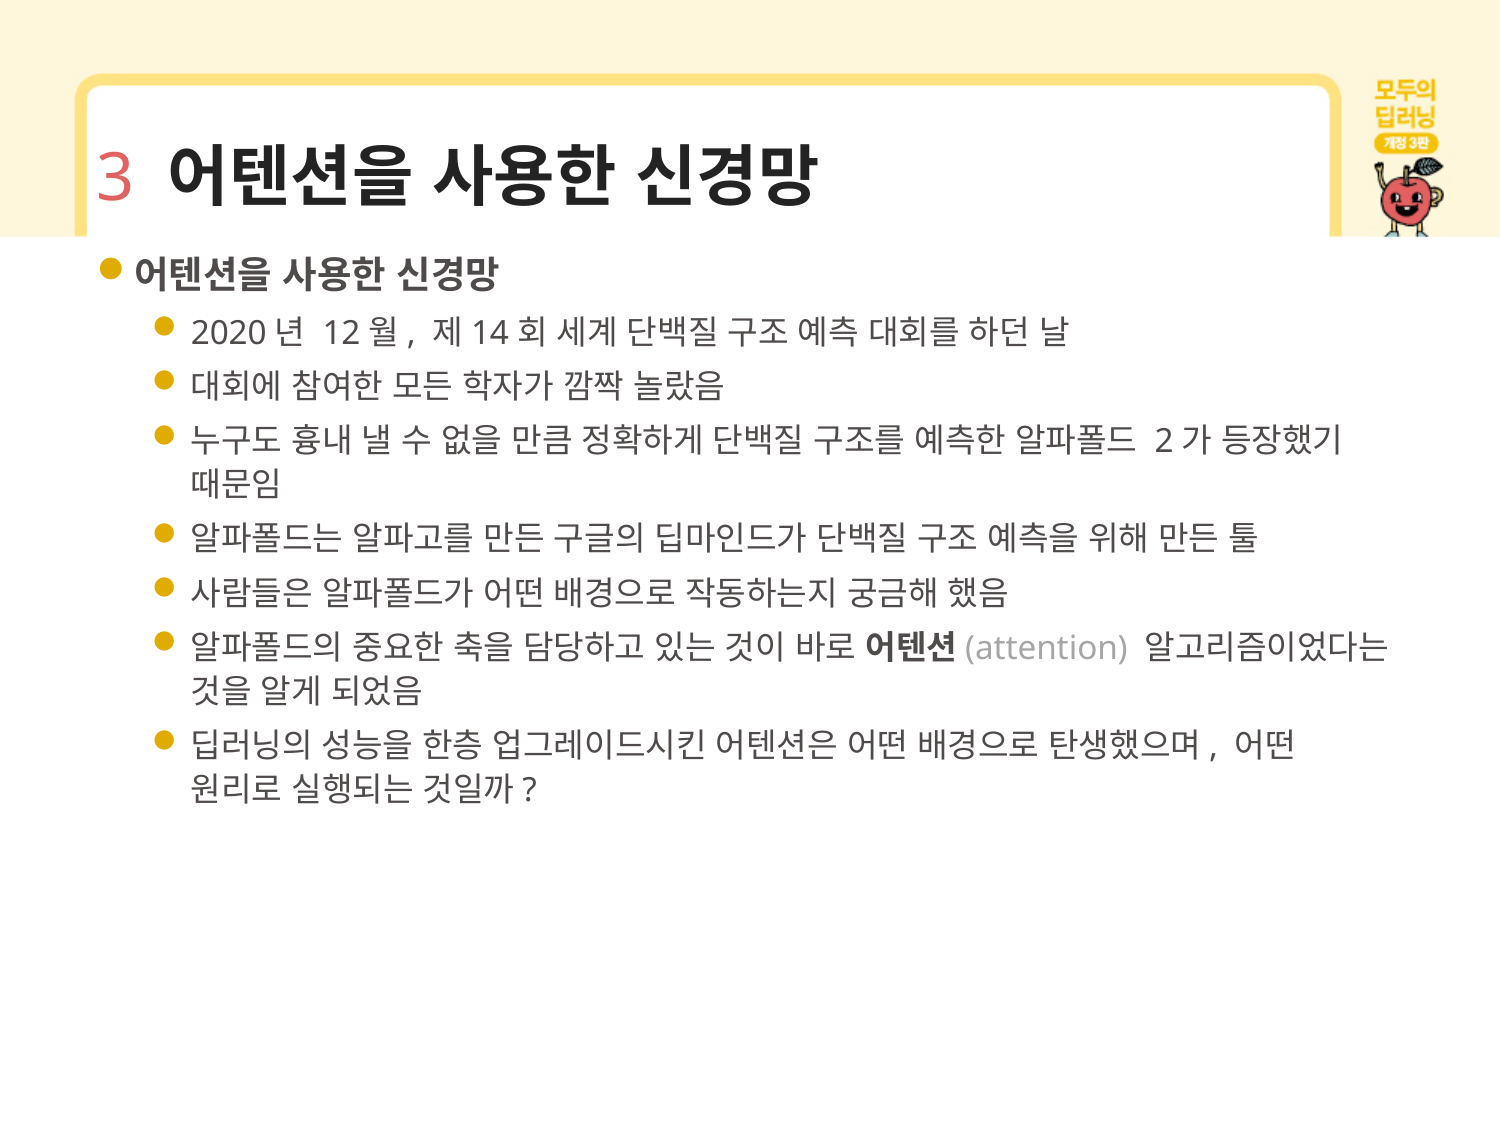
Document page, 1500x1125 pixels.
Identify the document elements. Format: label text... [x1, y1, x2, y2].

picture [0, 0, 1500, 1125]
list 어텐션을 사용한 신경망 2020년 12월, 제14회 세계 단백질 구조 예측 대회를 하던 날 대회에 참여한 모든 학자가 깜짝 놀랐음 누구도 흉내 낼 수 없을 만큼 정확하게 단백질 구조를 예측한 알파폴드 2가 등장했기 때문임 알파폴드는 알파고를 만든 구글의 딥마인드가 단백질 구조 예측을 위해 만든 툴 사람들은 알파폴드가 어떤 배경으로 작동하는지 궁금해 했음 알파폴드의 중요한 축을 담당하고 있는 것이 바로 어텐션(attention) 알고리즘이었다는 것을 알게 되었음 딥러닝의 성능을 한층 업그레이드시킨 어텐션은 어떤 배경으로 탄생했으며, 어떤 원리로 실행되는 것일까? [81, 239, 1412, 1054]
title 3 어텐션을 사용한 신경망 [81, 90, 1412, 222]
